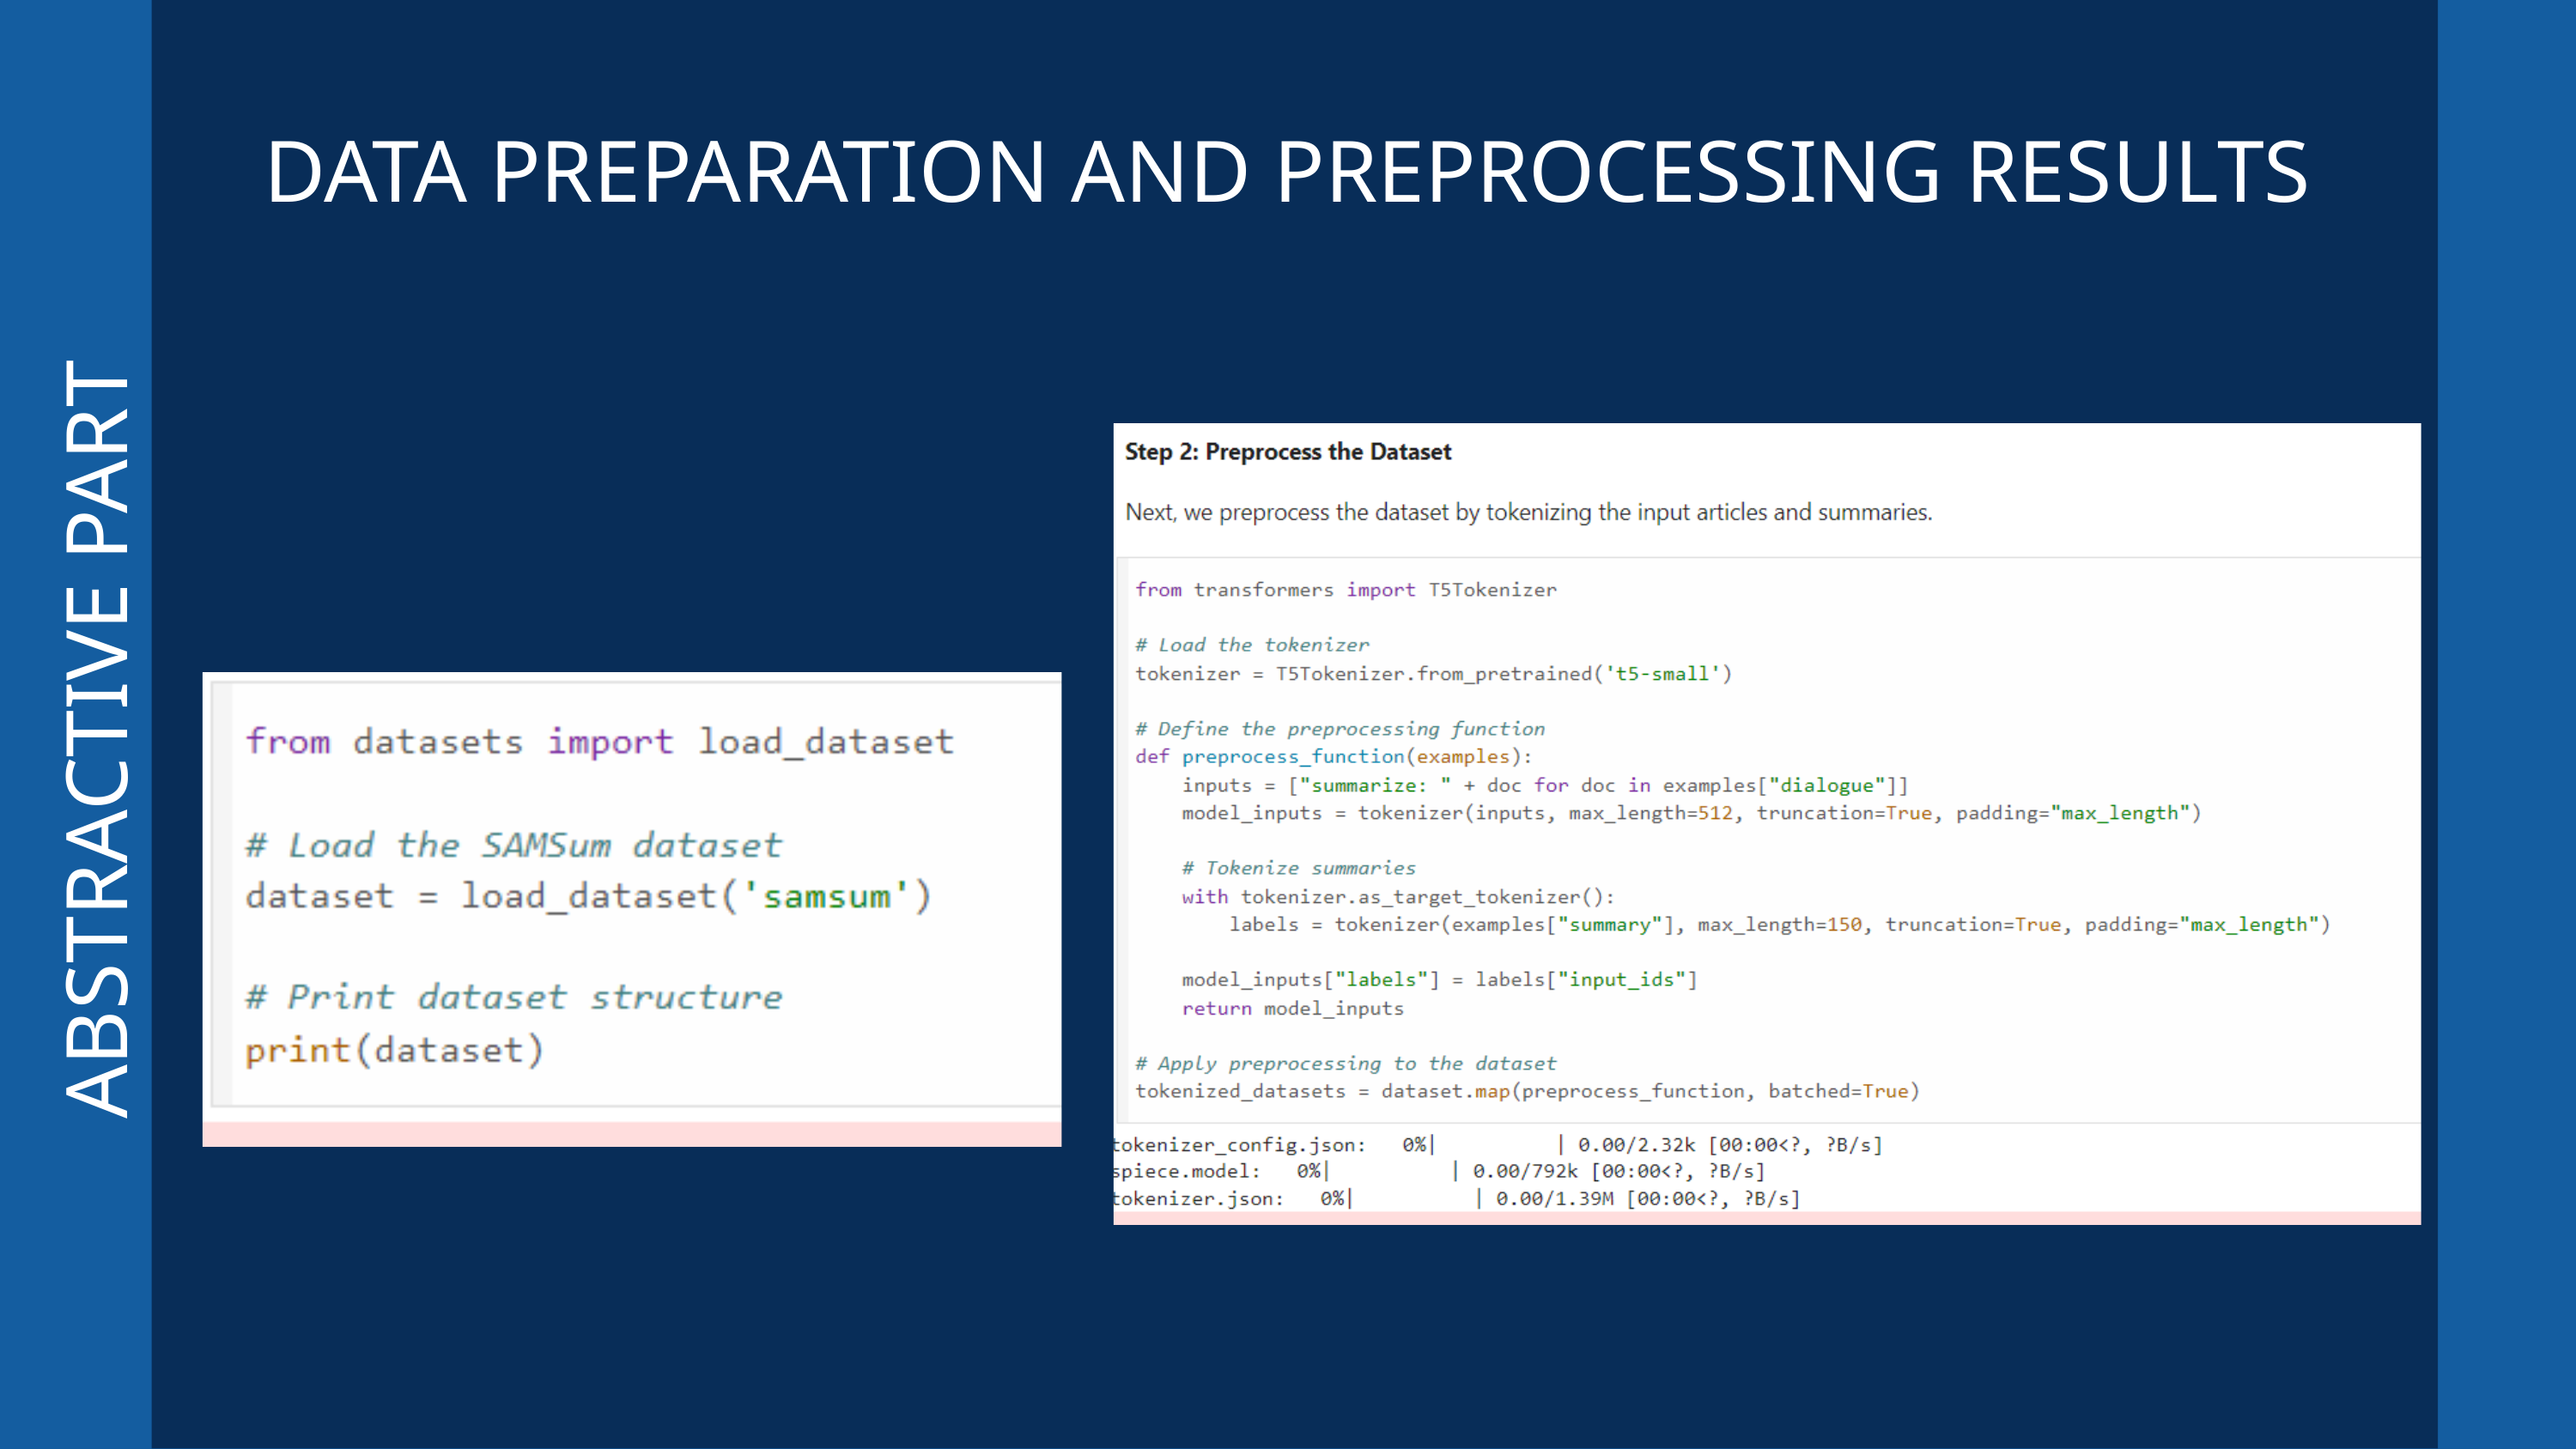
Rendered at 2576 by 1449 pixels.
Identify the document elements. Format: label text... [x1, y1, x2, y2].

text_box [151, 0, 2439, 1449]
text_box ABSTRACTIVE PART [43, 332, 145, 1147]
